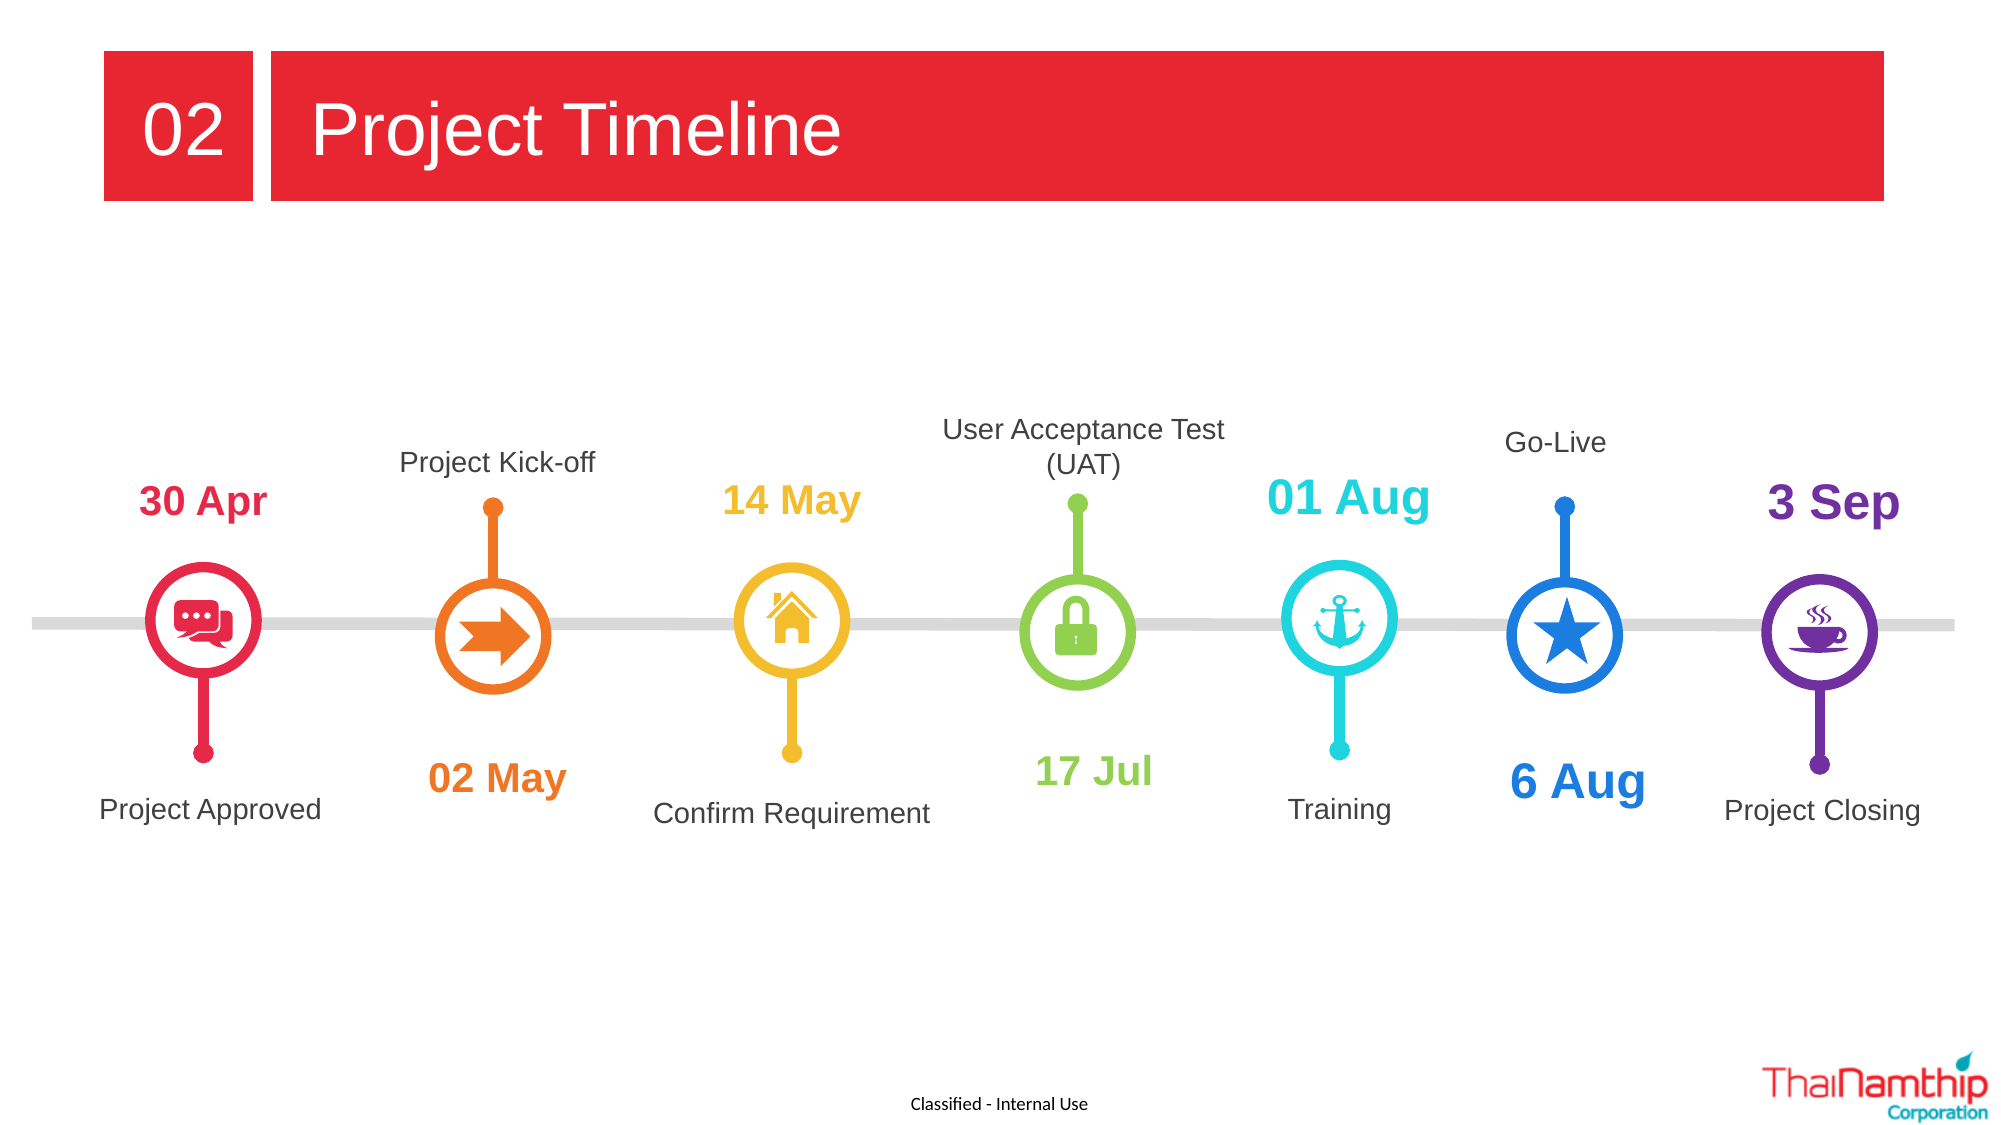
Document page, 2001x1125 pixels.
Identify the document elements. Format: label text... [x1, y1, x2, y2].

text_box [1286, 564, 1393, 751]
text_box Project Approved [83, 782, 338, 833]
text_box Project Timeline [295, 72, 1705, 178]
text_box User Acceptance Test (UAT) [910, 402, 1257, 488]
text_box [104, 51, 253, 201]
text_box 30 Apr [114, 465, 292, 531]
text_box [271, 51, 1884, 201]
text_box Training [1261, 782, 1419, 833]
text_box 6 Aug [1480, 741, 1677, 816]
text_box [439, 507, 547, 690]
text_box Go-Live [1477, 416, 1635, 466]
text_box 17 Jul [989, 736, 1199, 801]
text_box 14 May [703, 465, 881, 531]
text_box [738, 567, 846, 753]
text_box 02 [127, 72, 253, 178]
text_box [1024, 503, 1131, 686]
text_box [1766, 579, 1873, 765]
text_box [150, 567, 257, 753]
text_box 3 Sep [1734, 461, 1935, 537]
text_box 01 Aug [1251, 457, 1448, 533]
text_box 02 May [409, 743, 587, 808]
picture [1759, 1041, 2000, 1125]
text_box Project Kick-off [324, 436, 671, 486]
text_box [1511, 506, 1618, 689]
text_box Project Closing [1705, 784, 1940, 834]
text_box Confirm Requirement [619, 787, 965, 837]
